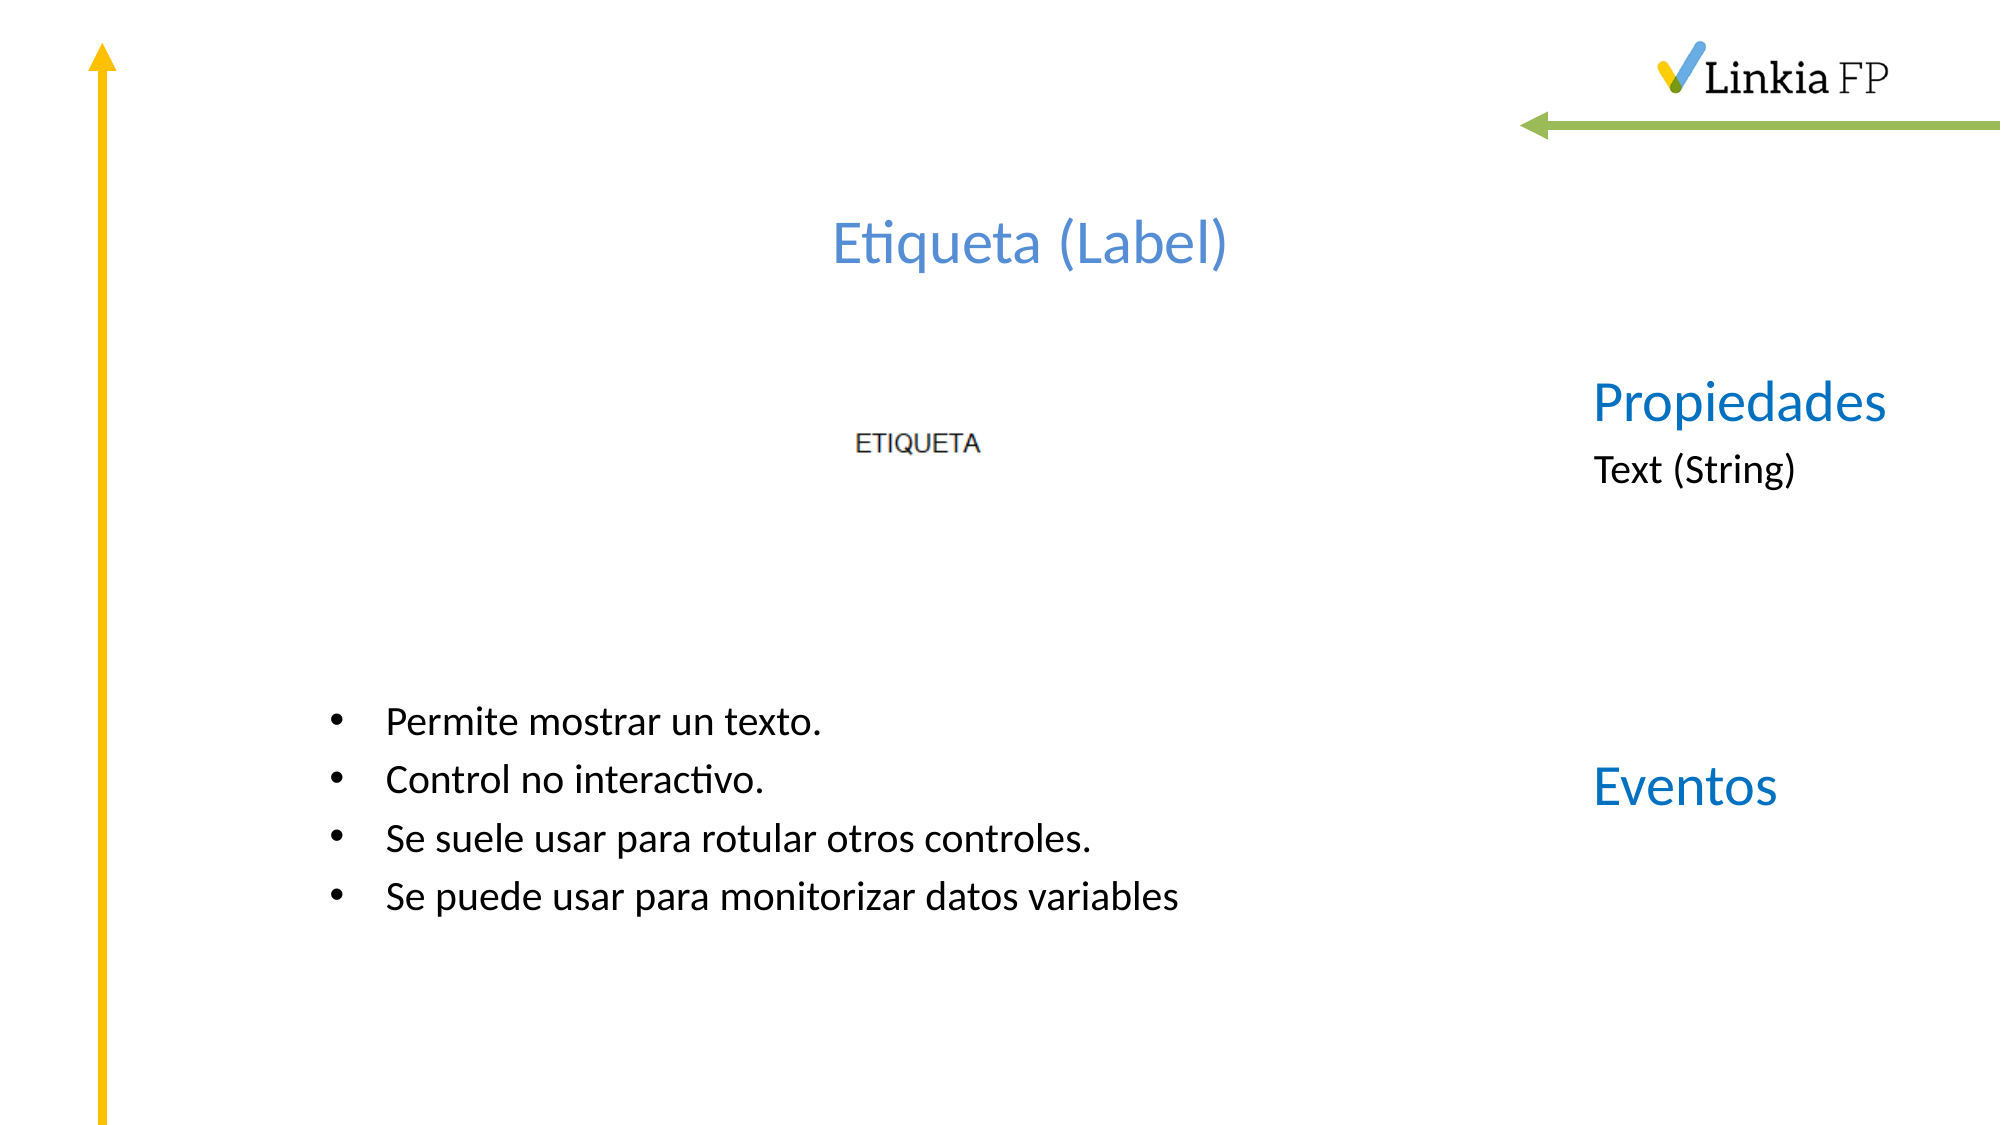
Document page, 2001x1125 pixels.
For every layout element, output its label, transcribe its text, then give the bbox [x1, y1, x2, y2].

picture [763, 372, 1107, 505]
text_box Propiedades Text (String) [1578, 355, 1957, 687]
picture [1649, 39, 1900, 95]
text_box Eventos [1578, 739, 1957, 1071]
text_box Permite mostrar un texto. Control no interactivo. Se suele usar para rotular otros controles. Se puede usar para monitorizar datos variables [314, 686, 1449, 927]
title Etiqueta (Label) [353, 174, 1709, 303]
